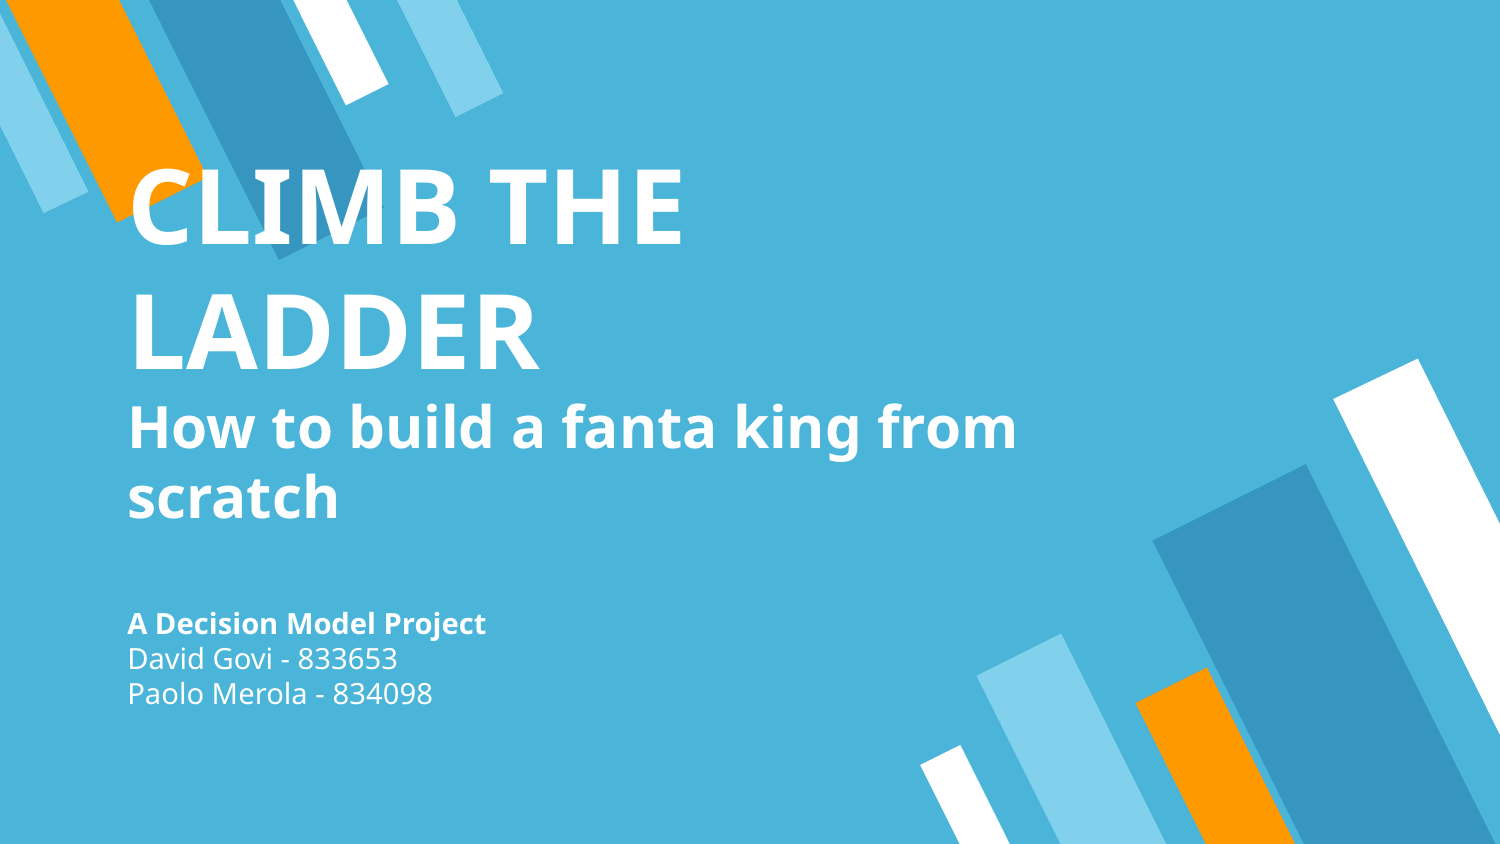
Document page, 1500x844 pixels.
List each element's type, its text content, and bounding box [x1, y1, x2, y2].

title CLIMB THE LADDER How to build a fanta king from scratch [112, 355, 1100, 546]
text_box A Decision Model Project David Govi - 833653 Paolo Merola - 834098 [112, 598, 775, 718]
